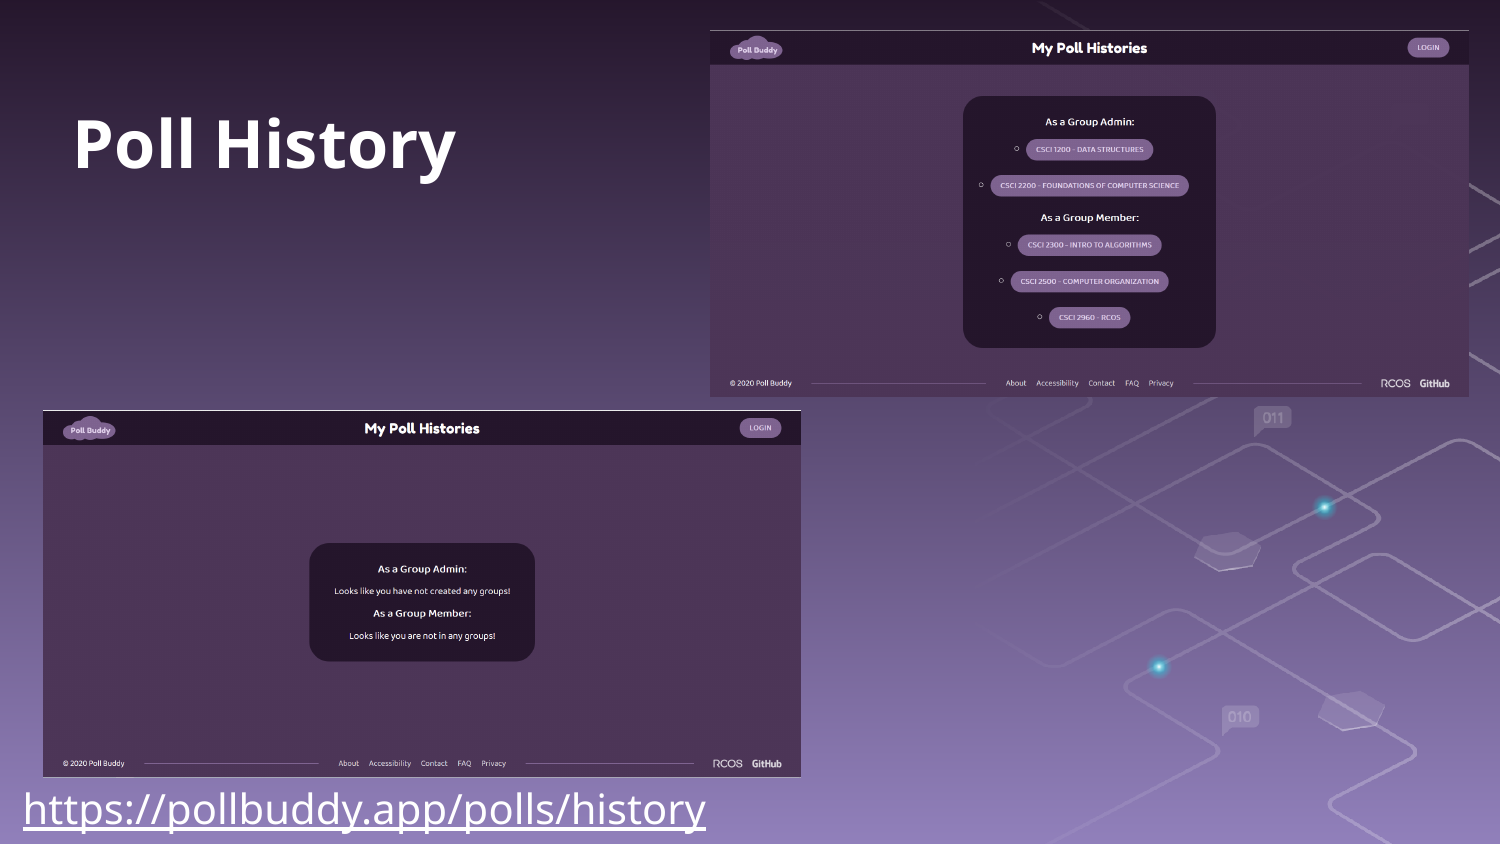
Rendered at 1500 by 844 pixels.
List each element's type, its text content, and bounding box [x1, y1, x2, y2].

picture [0, 0, 1500, 844]
title Poll History [72, 95, 705, 183]
text_box https://pollbuddy.app/polls/history [7, 777, 1337, 837]
